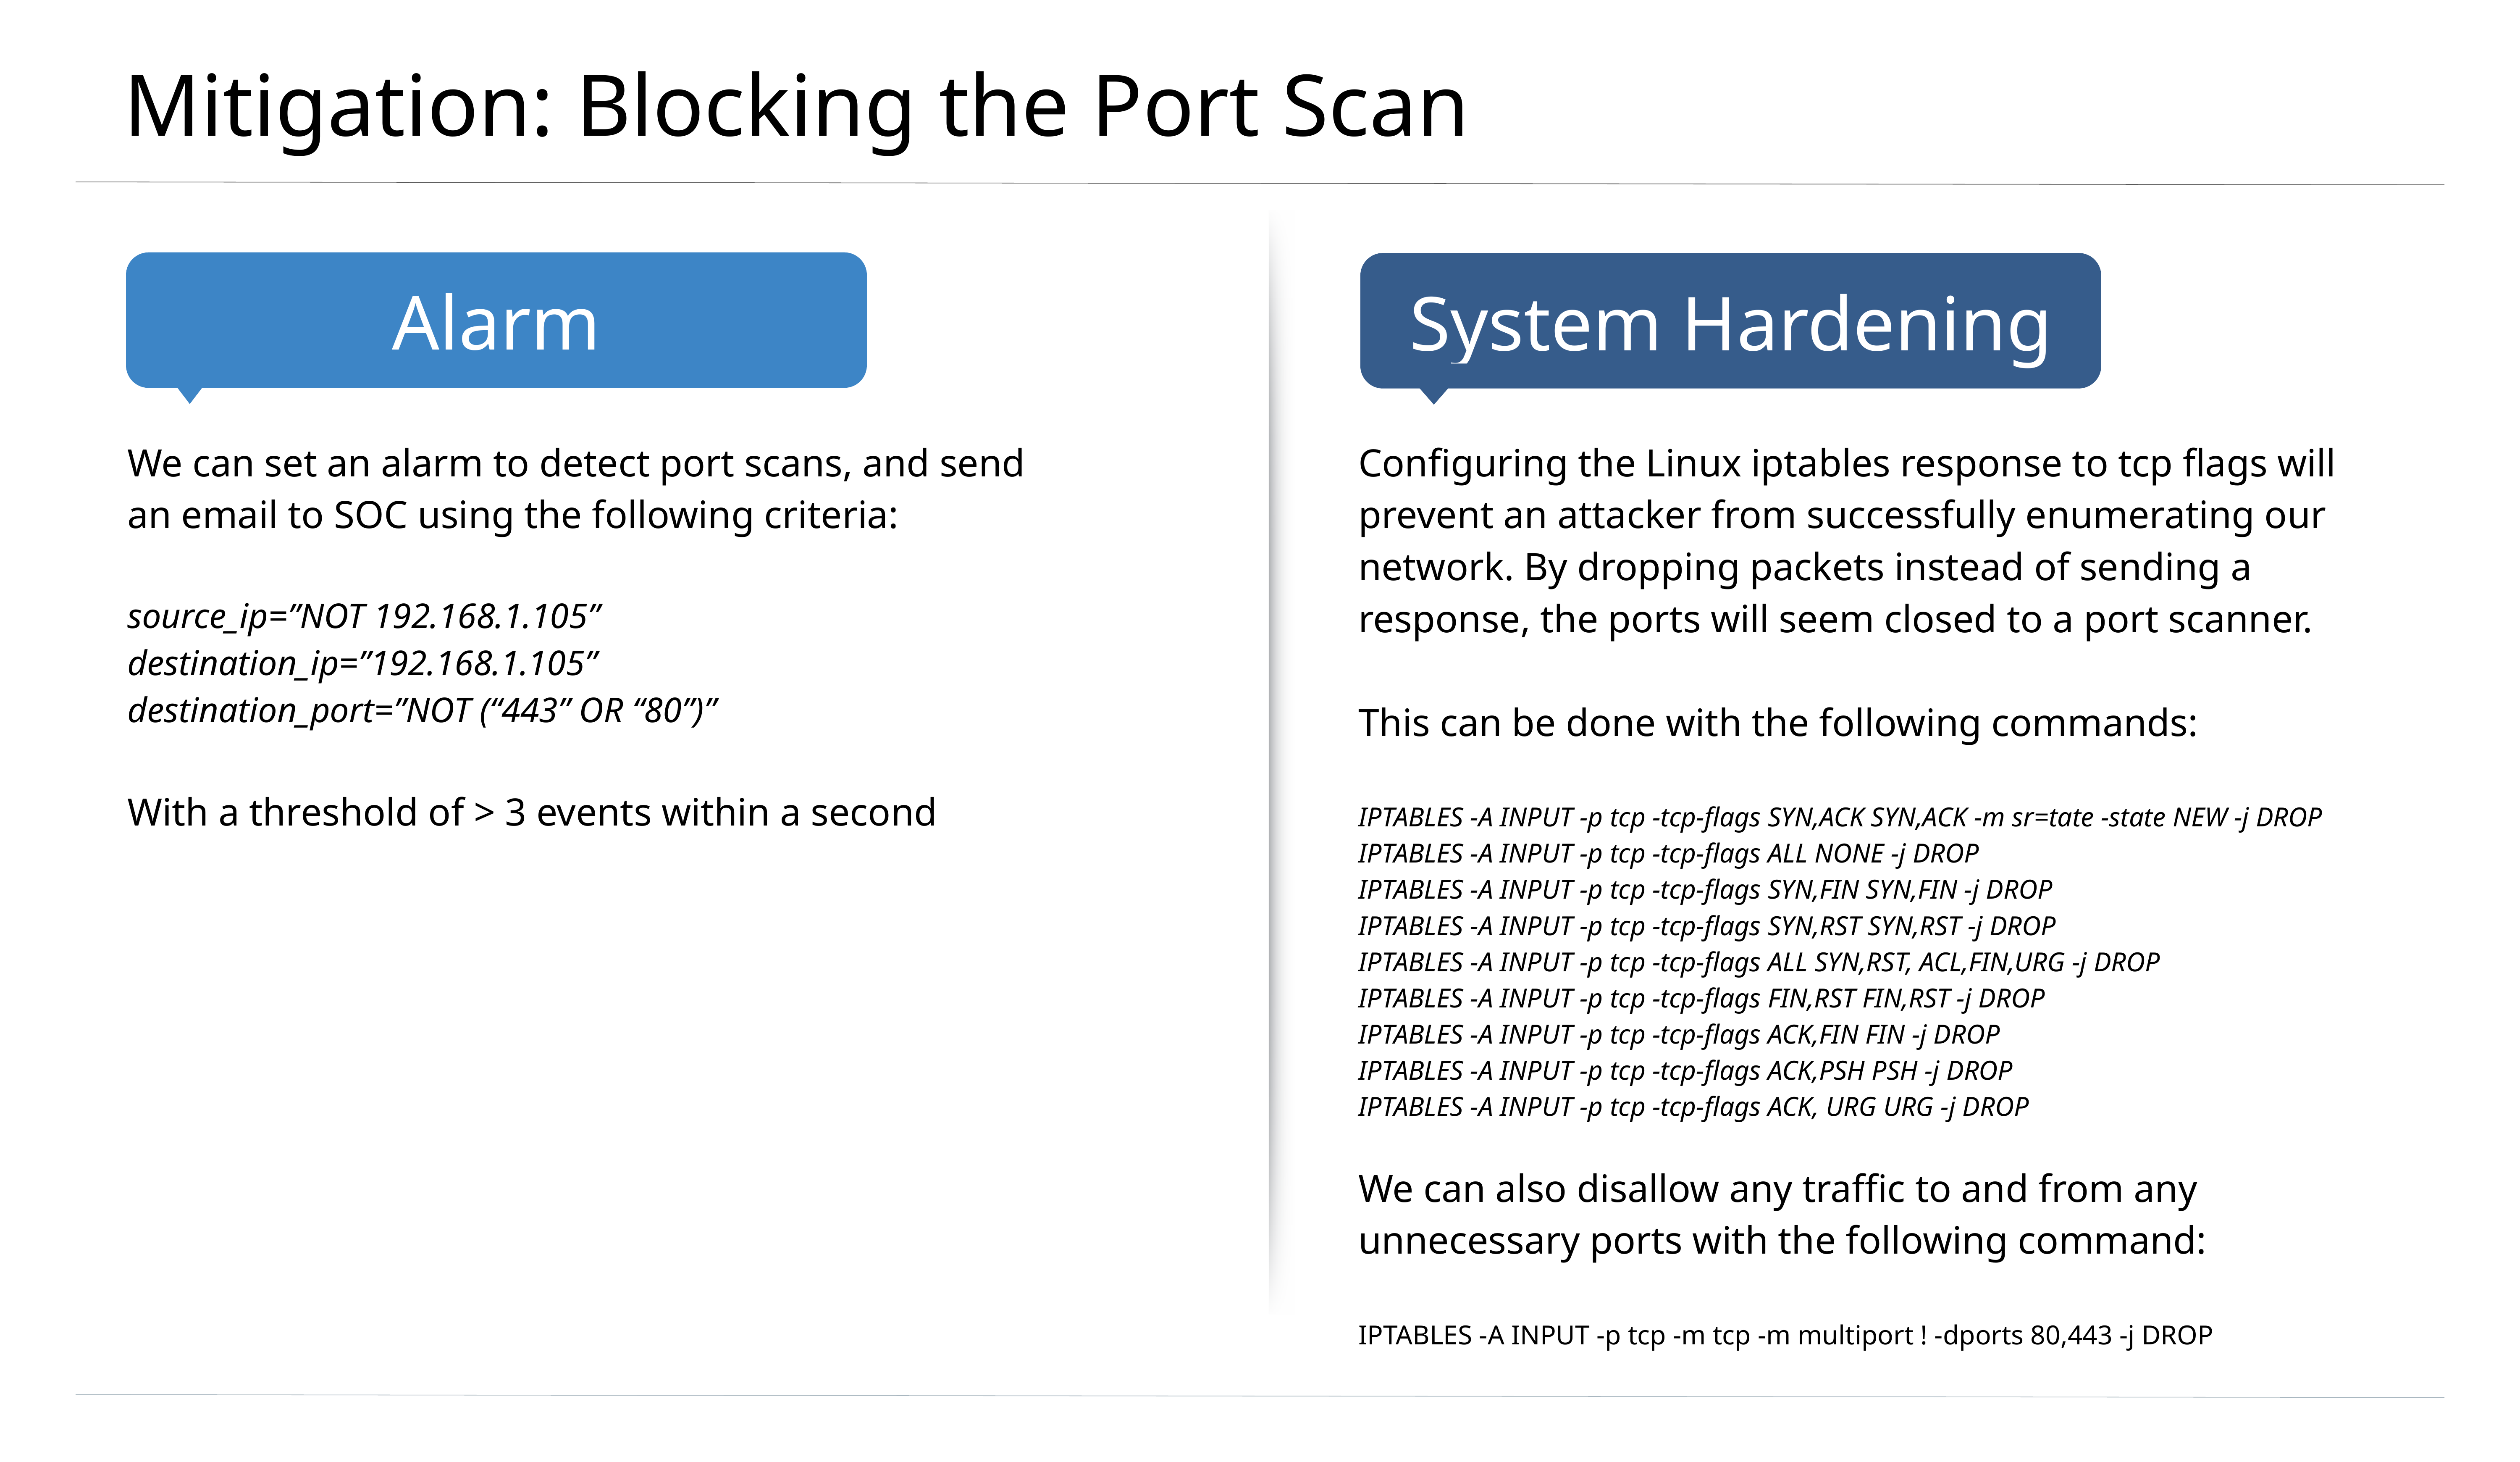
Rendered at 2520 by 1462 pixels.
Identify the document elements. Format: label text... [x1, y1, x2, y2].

subtitle We can set an alarm to detect port scans, and send an email to SOC using the following criteria: source_ip=”NOT 192.168.1.105” destination_ip=”192.168.1.105” destination_port=”NOT (“443” OR “80”)” With a threshold of > 3 events within a second [0, 432, 1185, 1324]
subtitle Configuring the Linux iptables response to tcp flags will prevent an attacker from successfully enumerating our network. By dropping packets instead of sending a response, the ports will seem closed to a port scanner. This can be done with the following commands: IPTABLES -A INPUT -p tcp -tcp-flags SYN,ACK SYN,ACK -m sr=tate -state NEW -j DROP IPTABLES -A INPUT -p tcp -tcp-flags ALL NONE -j DROP IPTABLES -A INPUT -p tcp -tcp-flags SYN,FIN SYN,FIN -j DROP IPTABLES -A INPUT -p tcp -tcp-flags SYN,RST SYN,RST -j DROP IPTABLES -A INPUT -p tcp -tcp-flags ALL SYN,RST, ACL,FIN,URG -j DROP IPTABLES -A INPUT -p tcp -tcp-flags FIN,RST FIN,RST -j DROP IPTABLES -A INPUT -p tcp -tcp-flags ACK,FIN FIN -j DROP IPTABLES -A INPUT -p tcp -tcp-flags ACK,PSH PSH -j DROP IPTABLES -A INPUT -p tcp -tcp-flags ACK, URG URG -j DROP We can also disallow any traffic to and from any unnecessary ports with the following command: IPTABLES -A INPUT -p tcp -m tcp -m multiport ! -dports 80,443 -j DROP [1231, 432, 2520, 1395]
picture [1181, 184, 1410, 1354]
title Mitigation: Blocking the Port Scan [0, 0, 2520, 152]
